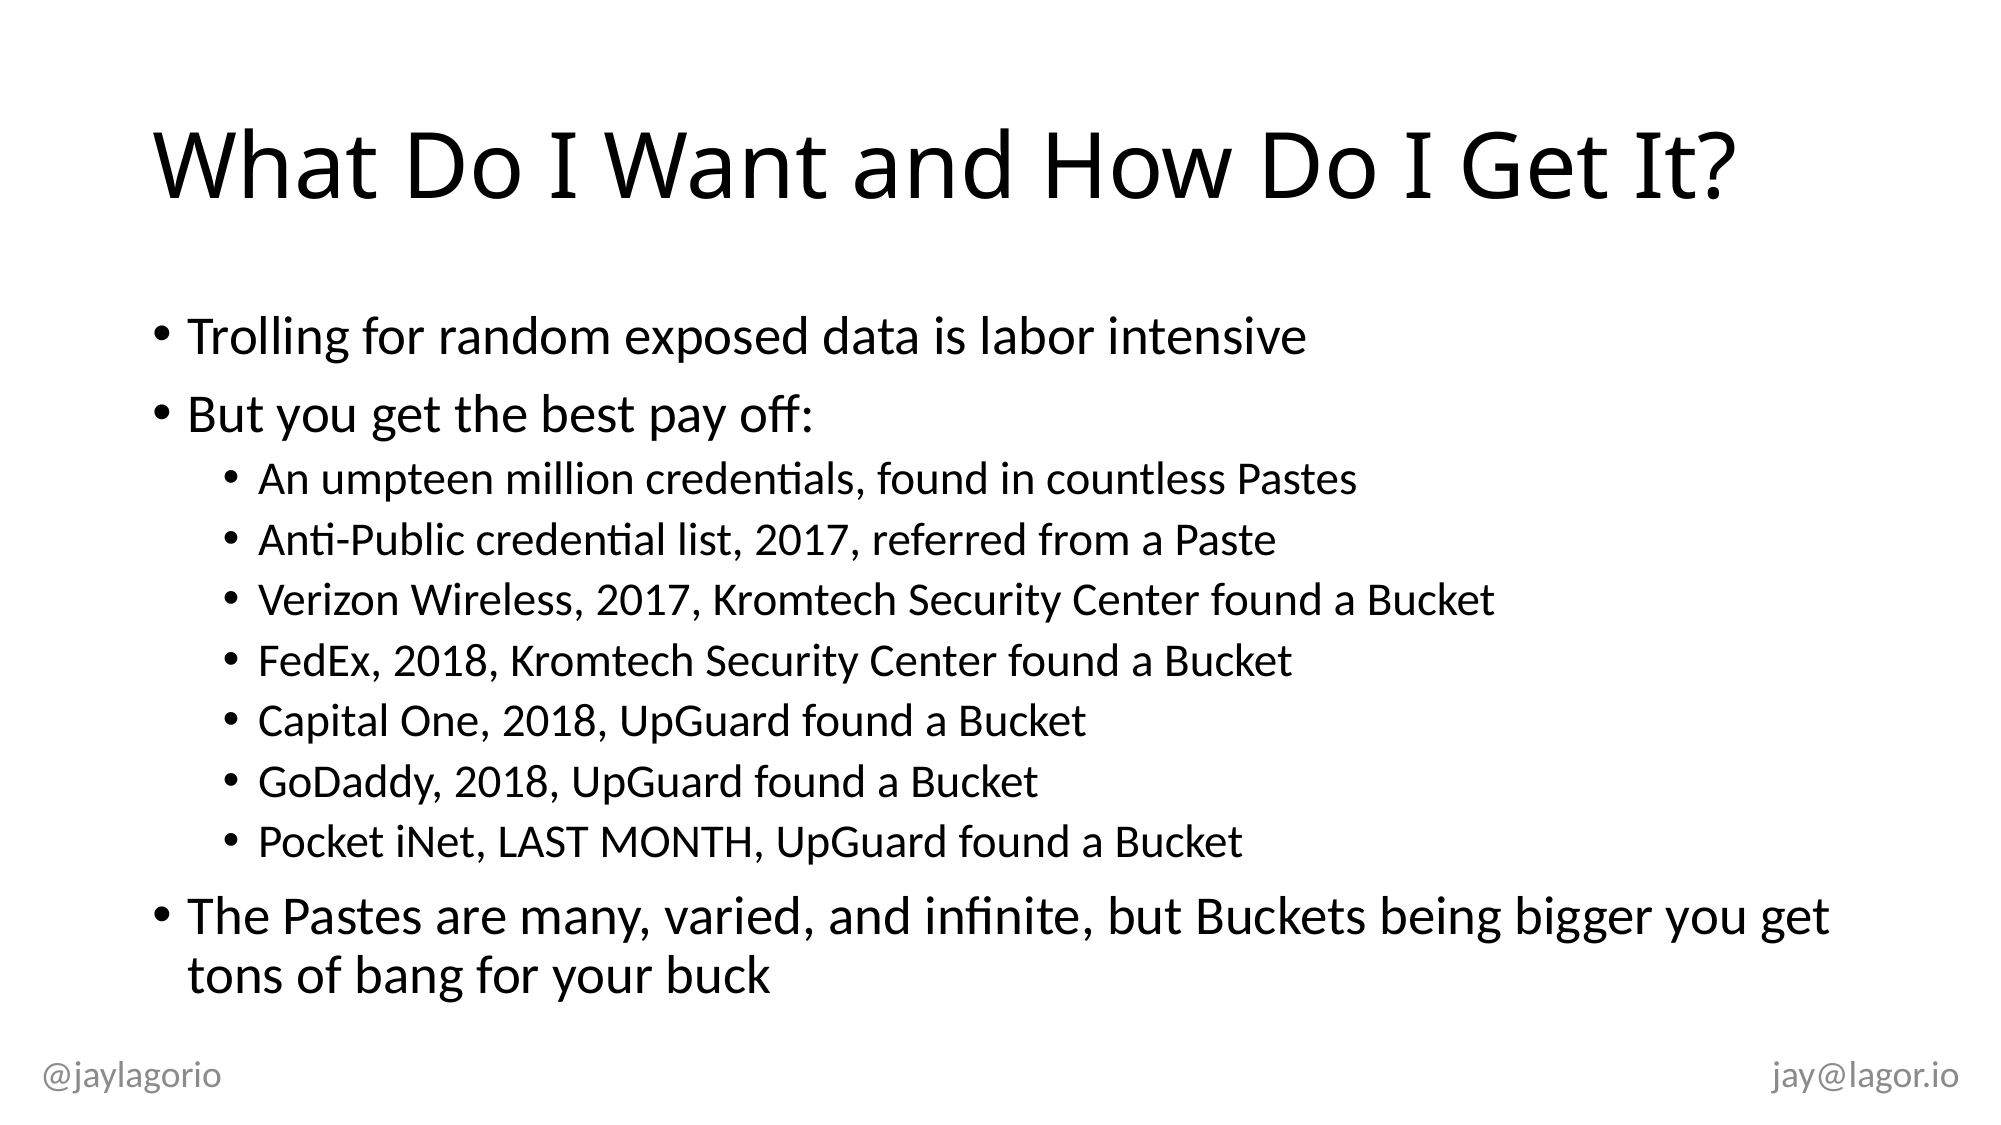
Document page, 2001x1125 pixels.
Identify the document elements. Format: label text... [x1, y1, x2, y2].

list Trolling for random exposed data is labor intensive But you get the best pay off: An umpteen million credentials, found in countless Pastes Anti-Public credential list, 2017, referred from a Paste Verizon Wireless, 2017, Kromtech Security Center found a Bucket FedEx, 2018, Kromtech Security Center found a Bucket Capital One, 2018, UpGuard found a Bucket GoDaddy, 2018, UpGuard found a Bucket Pocket iNet, LAST MONTH, UpGuard found a Bucket The Pastes are many, varied, and infinite, but Buckets being bigger you get tons of bang for your buck [137, 299, 1863, 1014]
title What Do I Want and How Do I Get It? [137, 59, 1863, 278]
